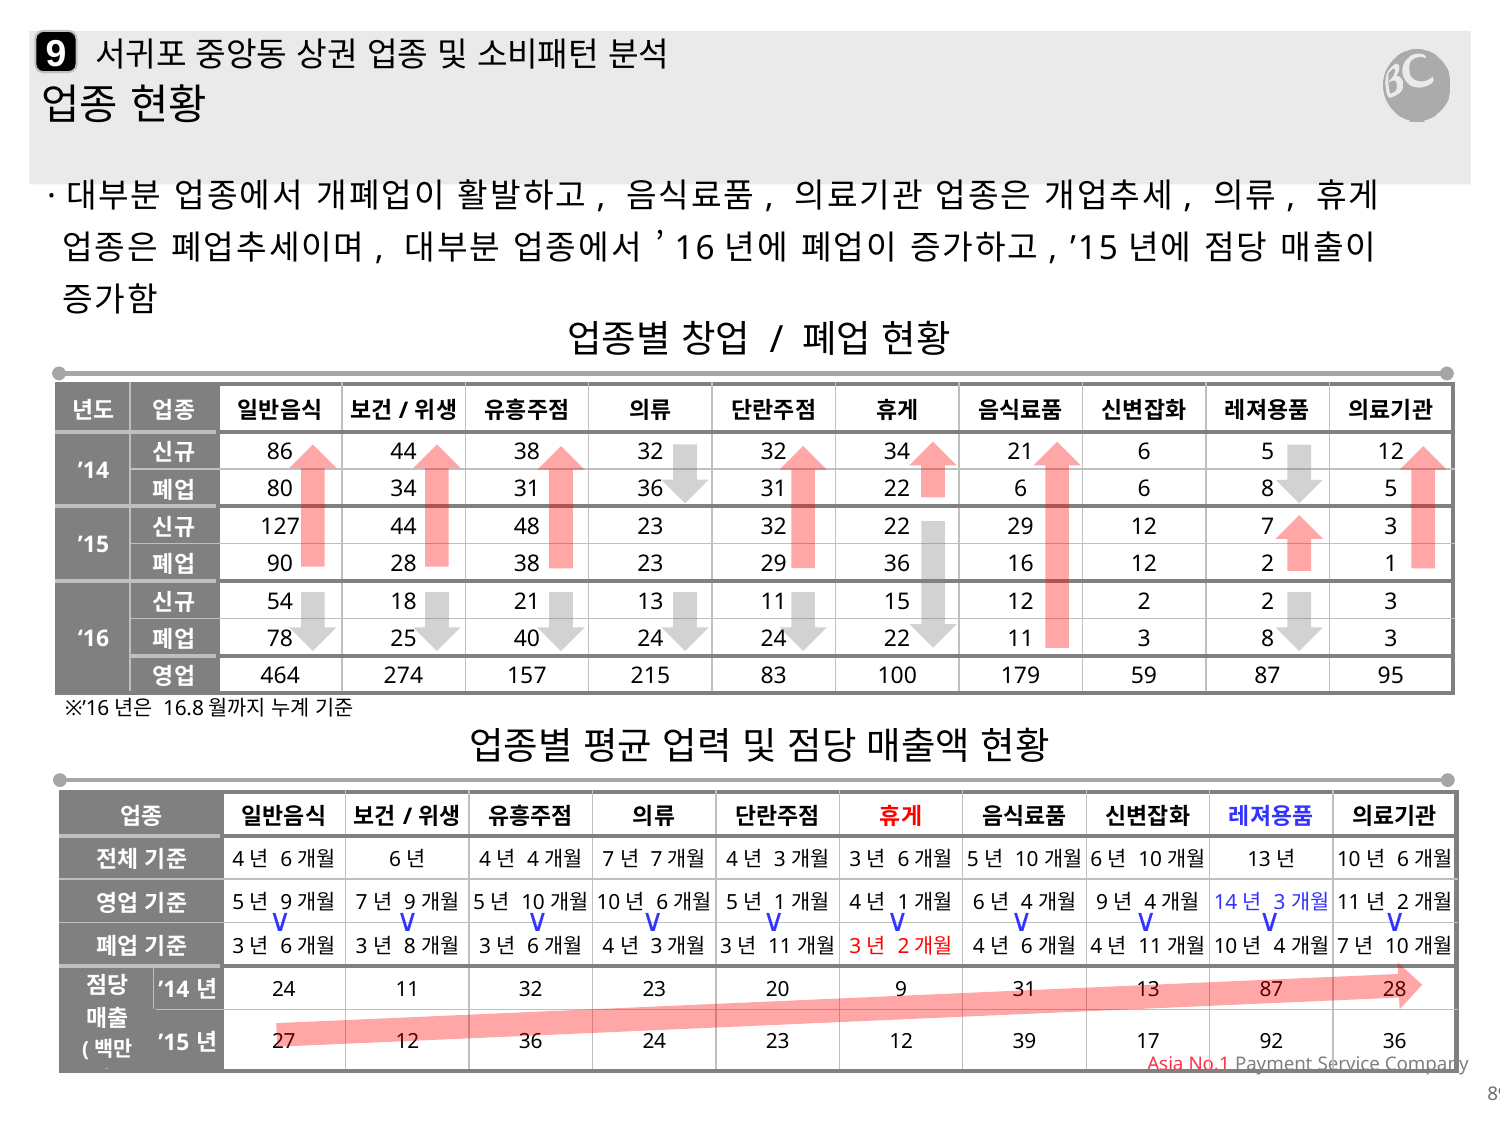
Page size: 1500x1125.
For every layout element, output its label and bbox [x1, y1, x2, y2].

text_box [1274, 591, 1324, 652]
table_header [717, 794, 839, 834]
table_cell [1334, 838, 1454, 878]
table_cell [836, 658, 958, 691]
table_cell [1070, 544, 1082, 579]
text_box [873, 905, 922, 939]
table_cell [946, 583, 958, 618]
table_header [589, 386, 711, 430]
table_header [466, 386, 588, 430]
table_cell [960, 619, 1082, 654]
table_cell [466, 619, 588, 654]
table_cell [713, 470, 790, 504]
text_box [513, 905, 561, 939]
table_cell [713, 619, 835, 654]
table_cell [63, 968, 153, 1069]
table_cell [589, 508, 711, 543]
table_cell [59, 583, 129, 691]
table_cell [220, 544, 341, 579]
table_cell [589, 583, 711, 618]
table_cell [1083, 470, 1205, 504]
text_box [908, 520, 958, 649]
table_cell [224, 1010, 345, 1069]
table_cell [63, 923, 220, 964]
table_header [1087, 794, 1209, 834]
text_box [908, 441, 958, 499]
table_cell [224, 880, 345, 922]
table_cell [946, 544, 958, 579]
table_cell [1334, 923, 1454, 964]
text_box [1032, 441, 1082, 649]
table_cell [836, 619, 958, 654]
table_cell [1330, 508, 1410, 543]
table_header [840, 794, 962, 834]
table_header [1210, 794, 1332, 834]
table_cell [1330, 470, 1410, 504]
table_cell [1087, 923, 1209, 964]
text_box [1274, 443, 1324, 504]
table_cell [1083, 658, 1205, 691]
table_cell [1210, 1010, 1332, 1069]
table_cell [470, 1034, 592, 1069]
title [41, 33, 1376, 79]
table_cell [1207, 508, 1329, 543]
table_header [593, 794, 715, 834]
table_cell [593, 968, 715, 1008]
table_cell [1207, 434, 1329, 468]
table_cell [1083, 434, 1205, 468]
table_cell [63, 838, 220, 878]
table_cell [960, 470, 1044, 504]
table_cell [466, 583, 588, 618]
text_box [536, 591, 586, 652]
table_cell [1330, 434, 1451, 468]
table_cell [836, 470, 958, 504]
table_cell [450, 470, 465, 504]
table_cell [687, 470, 711, 504]
text_box [383, 905, 431, 939]
table_cell [1087, 968, 1209, 986]
table_cell [713, 544, 835, 579]
table_header [1334, 794, 1454, 834]
table_cell [717, 838, 839, 878]
table_cell [224, 923, 345, 964]
table_cell [343, 508, 424, 543]
table_cell [466, 544, 588, 579]
text_box [629, 905, 677, 939]
table_cell [840, 923, 962, 964]
table_cell [1334, 968, 1397, 975]
table_cell [154, 968, 220, 1009]
table_cell [717, 923, 839, 964]
table_cell [1070, 508, 1082, 543]
table_cell [346, 968, 468, 1009]
list [41, 83, 1376, 131]
table_cell [470, 880, 592, 922]
table_cell [1083, 583, 1205, 618]
table_cell [1207, 583, 1329, 618]
table_cell [840, 880, 962, 922]
table_header [960, 386, 1082, 430]
table_cell [960, 583, 1044, 618]
table_cell [1330, 583, 1451, 618]
table_cell [593, 923, 715, 964]
table_cell [131, 619, 216, 654]
table_cell [470, 838, 592, 878]
table_cell [836, 583, 920, 618]
table_cell [1083, 544, 1205, 579]
table_header [343, 386, 465, 430]
table_header [59, 386, 129, 430]
table_cell [840, 838, 962, 878]
table_cell [1087, 1010, 1209, 1069]
table_cell [343, 583, 465, 618]
table_cell [963, 1013, 1086, 1069]
table_cell [836, 544, 920, 579]
table_cell [574, 508, 588, 543]
table_cell [960, 508, 1044, 543]
table_cell [1210, 838, 1332, 878]
table_header [1207, 386, 1329, 430]
table_cell [131, 658, 216, 691]
table_cell [1334, 999, 1398, 1009]
table_cell [1087, 838, 1209, 878]
table_cell [816, 470, 835, 504]
table_cell [131, 508, 216, 543]
table_cell [593, 1029, 715, 1069]
table_cell [589, 619, 711, 654]
table_cell [1070, 583, 1082, 618]
table_cell [131, 434, 216, 468]
table_cell [343, 470, 424, 504]
text_box [288, 443, 338, 568]
text_box [1122, 905, 1170, 939]
table_cell [326, 508, 341, 543]
text_box [59, 726, 1460, 768]
table_cell [326, 470, 341, 504]
table_cell [1070, 470, 1082, 504]
table_header [224, 794, 345, 834]
table_cell [1083, 619, 1205, 654]
table_cell [836, 434, 958, 468]
table_cell [1330, 619, 1451, 654]
table_header [346, 794, 468, 834]
text_box [749, 905, 798, 939]
table_cell [1207, 658, 1329, 691]
table_cell [346, 923, 468, 964]
table_cell [131, 470, 216, 504]
table_cell [470, 968, 592, 1009]
text_box [997, 905, 1046, 939]
table_cell [713, 434, 835, 468]
table_cell [1083, 508, 1205, 543]
table_cell [963, 838, 1086, 878]
table_header [131, 386, 216, 430]
table_header [220, 386, 341, 430]
table_cell [1330, 658, 1451, 691]
table_cell [346, 1040, 468, 1069]
table_cell [1436, 508, 1451, 543]
table_cell [593, 838, 715, 878]
text_box [275, 961, 1423, 1048]
table_cell [466, 434, 588, 468]
table_cell [1207, 619, 1329, 654]
table_cell [224, 968, 345, 1009]
table_cell [960, 434, 1082, 468]
table_cell [589, 470, 683, 504]
table_cell [946, 619, 958, 623]
table_cell [466, 658, 588, 691]
text_box [778, 445, 828, 569]
table_cell [816, 508, 835, 543]
table_cell [220, 470, 300, 504]
table_cell [593, 880, 715, 922]
table_cell [963, 880, 1086, 922]
table_cell [63, 880, 220, 922]
table_cell [717, 880, 839, 922]
table_cell [963, 968, 1086, 992]
table_cell [840, 968, 962, 997]
table_cell [713, 508, 790, 543]
table_header [1083, 386, 1205, 430]
text_box [412, 591, 462, 652]
table_cell [589, 434, 711, 468]
text_box [660, 443, 710, 504]
text_box [778, 591, 828, 652]
table_cell [1210, 1002, 1332, 1009]
text_box [33, 28, 79, 75]
table_cell [1436, 470, 1451, 504]
table_cell [343, 434, 465, 468]
table_cell [1330, 544, 1451, 579]
table_cell [156, 1010, 220, 1069]
text_box [1398, 445, 1448, 570]
table_cell [131, 583, 216, 618]
table_cell [131, 544, 216, 579]
table_cell [1207, 470, 1297, 504]
text_box [288, 591, 338, 652]
table_cell [343, 619, 465, 654]
table_cell [59, 508, 129, 579]
table_cell [589, 658, 711, 691]
table_cell [1334, 1010, 1454, 1069]
text_box [1370, 905, 1419, 939]
table_cell [589, 544, 711, 579]
table_cell [450, 508, 465, 543]
table_header [1330, 386, 1451, 430]
picture [1383, 49, 1450, 122]
table_cell [1402, 968, 1454, 1009]
table_cell [836, 508, 958, 543]
table_cell [960, 544, 1044, 579]
table_cell [1210, 880, 1332, 922]
table_cell [224, 838, 345, 878]
text_box [256, 905, 304, 939]
table_header [470, 794, 592, 834]
table_cell [960, 658, 1082, 691]
table_cell [717, 1023, 839, 1069]
text_box [660, 591, 710, 652]
table_cell [1210, 968, 1332, 981]
table_cell [963, 923, 1086, 964]
table_cell [220, 658, 341, 691]
table_cell [840, 1018, 962, 1069]
text_box [58, 320, 1459, 361]
text_box [536, 445, 586, 570]
table_cell [1210, 923, 1332, 964]
table_cell [1301, 470, 1329, 504]
table_cell [466, 508, 548, 543]
table_cell [466, 470, 548, 504]
table_cell [346, 838, 468, 878]
table_cell [220, 583, 341, 618]
table_cell [1207, 544, 1329, 579]
text_box [412, 443, 462, 568]
table_header [963, 794, 1086, 834]
table_cell [220, 434, 341, 468]
table_cell [1334, 880, 1454, 922]
table_cell [574, 470, 588, 504]
text_box [64, 697, 514, 720]
table_cell [343, 658, 465, 691]
text_box [35, 184, 1469, 303]
table_cell [220, 508, 300, 543]
table_cell [713, 658, 835, 691]
table_header [63, 794, 220, 834]
table_cell [220, 619, 341, 654]
table_cell [343, 544, 465, 579]
table_cell [59, 434, 129, 504]
table_cell [717, 968, 839, 1003]
text_box [1274, 514, 1324, 572]
text_box [1246, 905, 1294, 939]
table_cell [470, 923, 592, 964]
table_cell [1087, 880, 1209, 922]
table_cell [346, 880, 468, 922]
table_header [713, 386, 835, 430]
table_header [836, 386, 958, 430]
table_cell [713, 583, 835, 618]
table_cell [346, 1010, 468, 1019]
